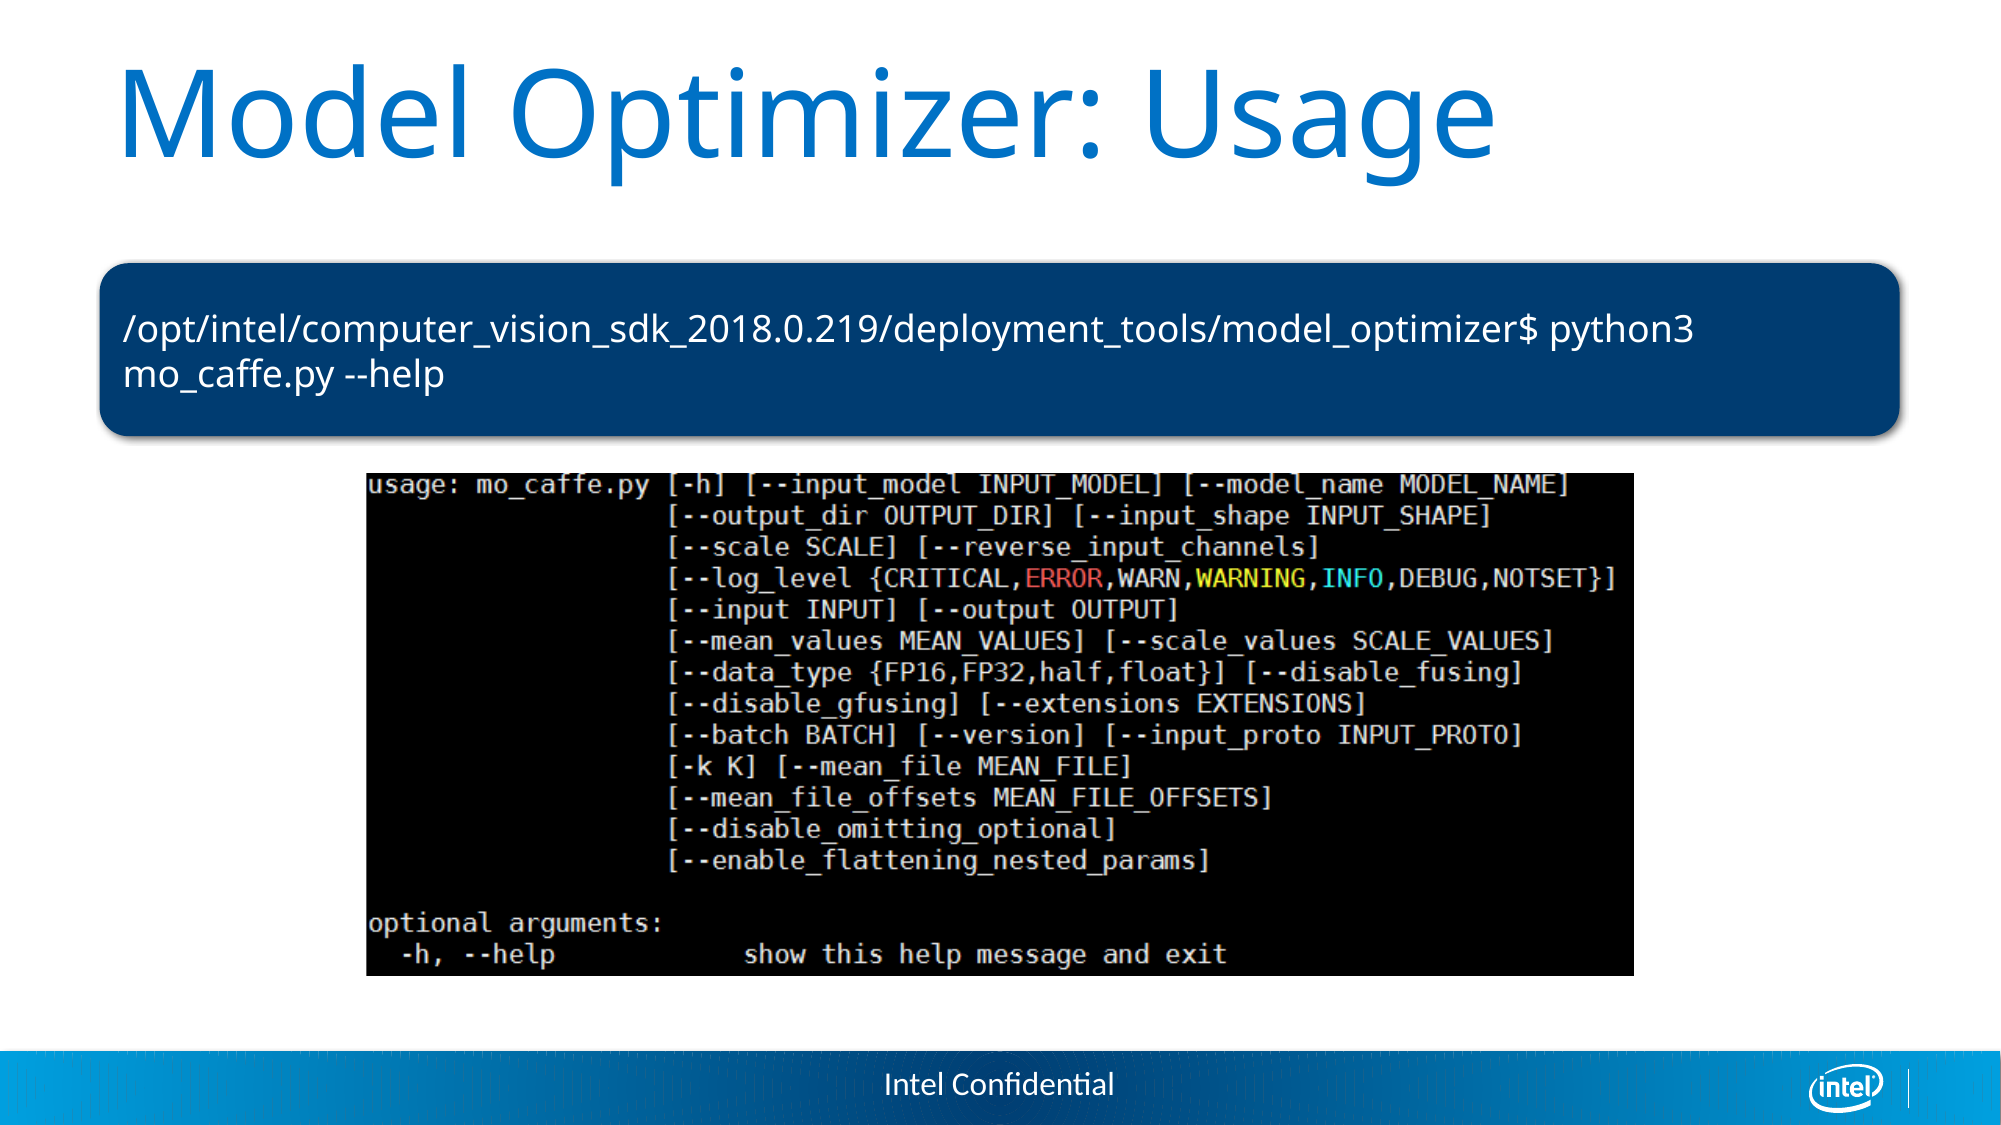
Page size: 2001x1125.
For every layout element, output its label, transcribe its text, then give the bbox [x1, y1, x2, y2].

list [364, 473, 1634, 976]
title Model Optimizer: Usage [99, 67, 1900, 187]
text_box Intel Confidential [683, 1055, 1317, 1115]
text_box /opt/intel/computer_vision_sdk_2018.0.219/deployment_tools/model_optimizer$ python3 mo_caffe.py --help [98, 262, 1901, 437]
